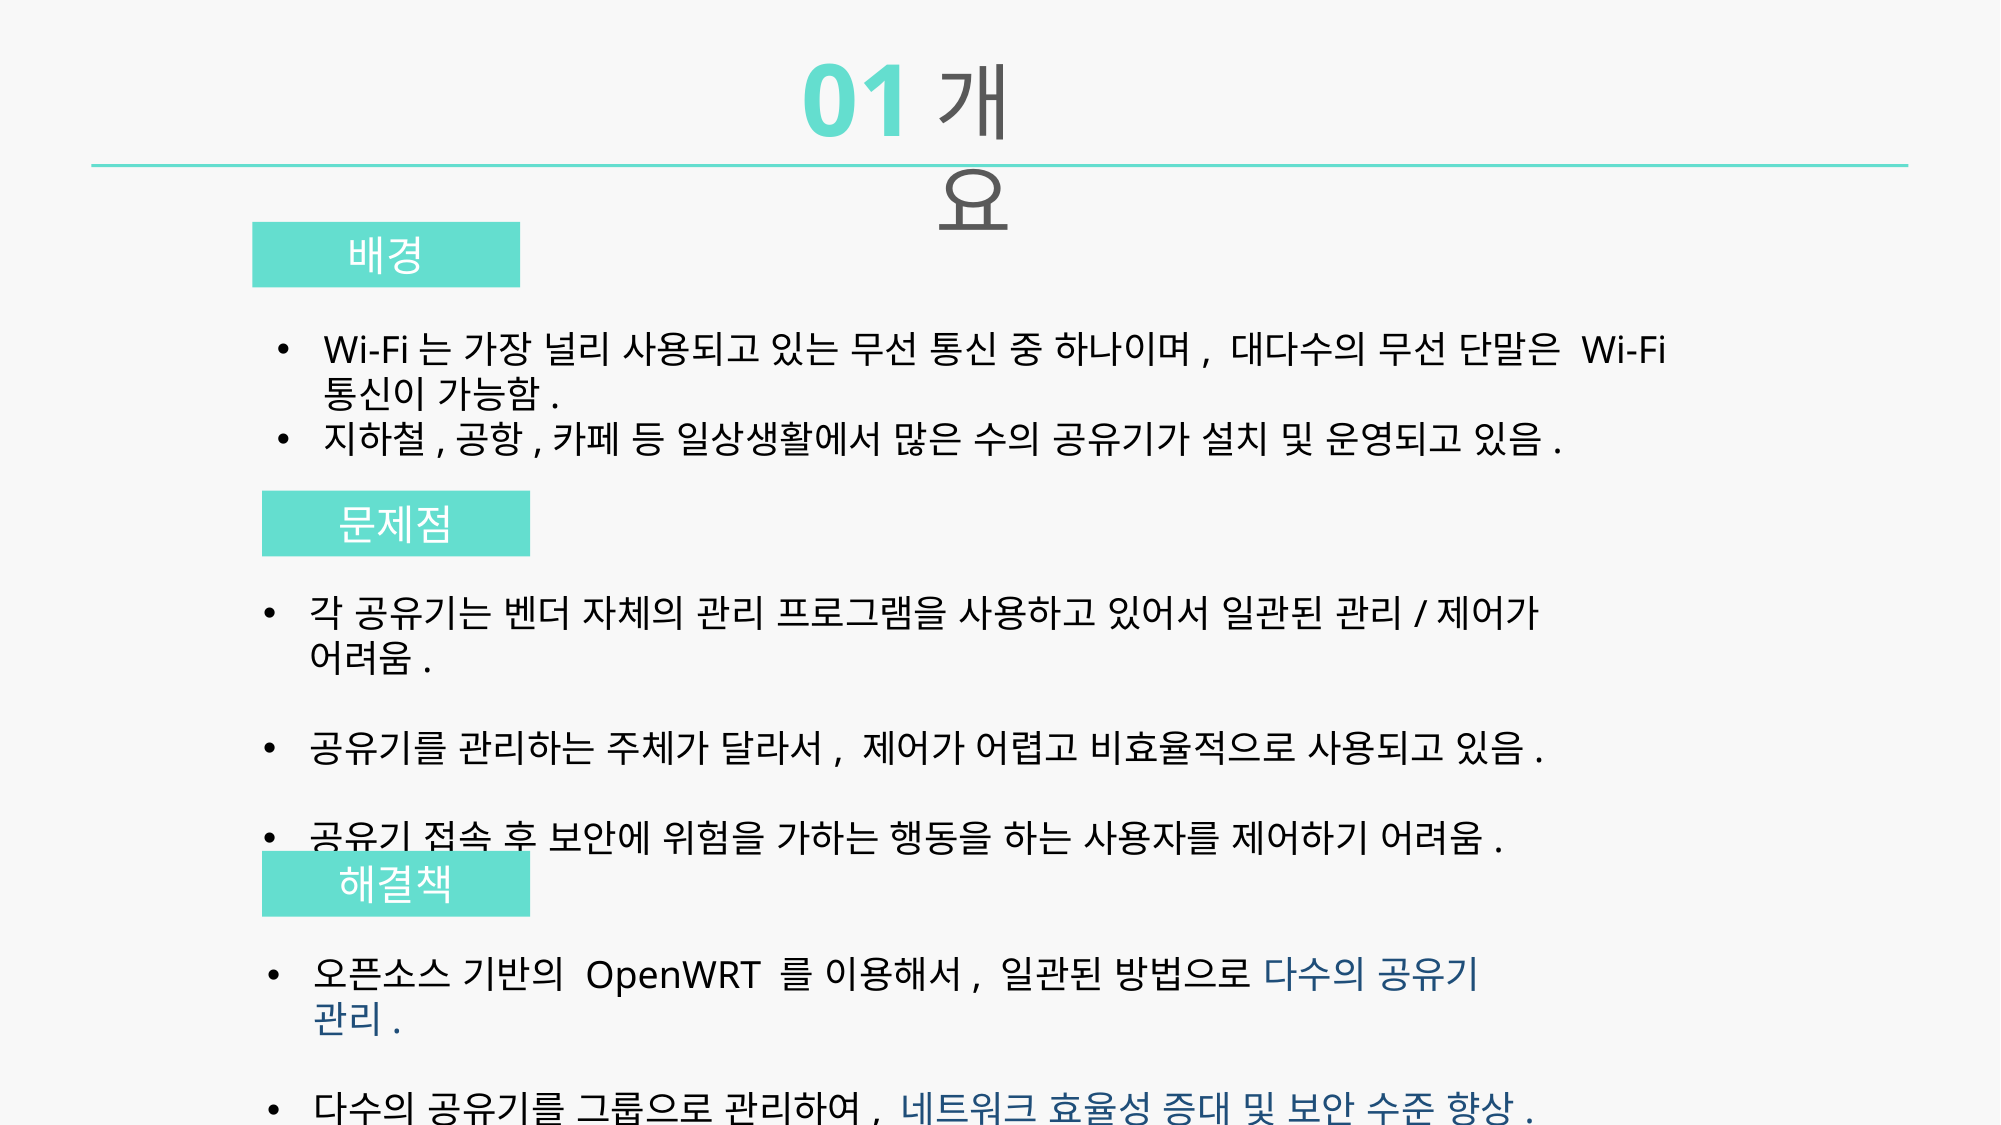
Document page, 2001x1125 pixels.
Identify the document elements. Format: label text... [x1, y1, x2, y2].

text_box 해결책 [261, 850, 531, 918]
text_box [791, 29, 1089, 166]
text_box 배경 [251, 221, 521, 289]
text_box [90, 163, 1909, 168]
text_box 오픈소스 기반의 OpenWRT 를 이용해서, 일관된 방법으로 다수의 공유기 관리. 다수의 공유기를 그룹으로 관리하여, 네트워크 효율성 증대 및 보안 수준 향상. [252, 944, 1560, 1125]
text_box 각 공유기는 벤더 자체의 관리 프로그램을 사용하고 있어서 일관된 관리/제어가 어려움. 공유기를 관리하는 주체가 달라서, 제어가 어렵고 비효율적으로 사용되고 있음. 공유기 접속 후 보안에 위험을 가하는 행동을 하는 사용자를 제어하기 어려움. [248, 582, 1593, 868]
text_box Wi-Fi는 가장 널리 사용되고 있는 무선 통신 중 하나이며, 대다수의 무선 단말은 Wi-Fi 통신이 가능함. 지하철,공항,카페 등 일상생활에서 많은 수의 공유기가 설치 및 운영되고 있음. [262, 318, 1795, 469]
text_box 문제점 [261, 490, 531, 557]
